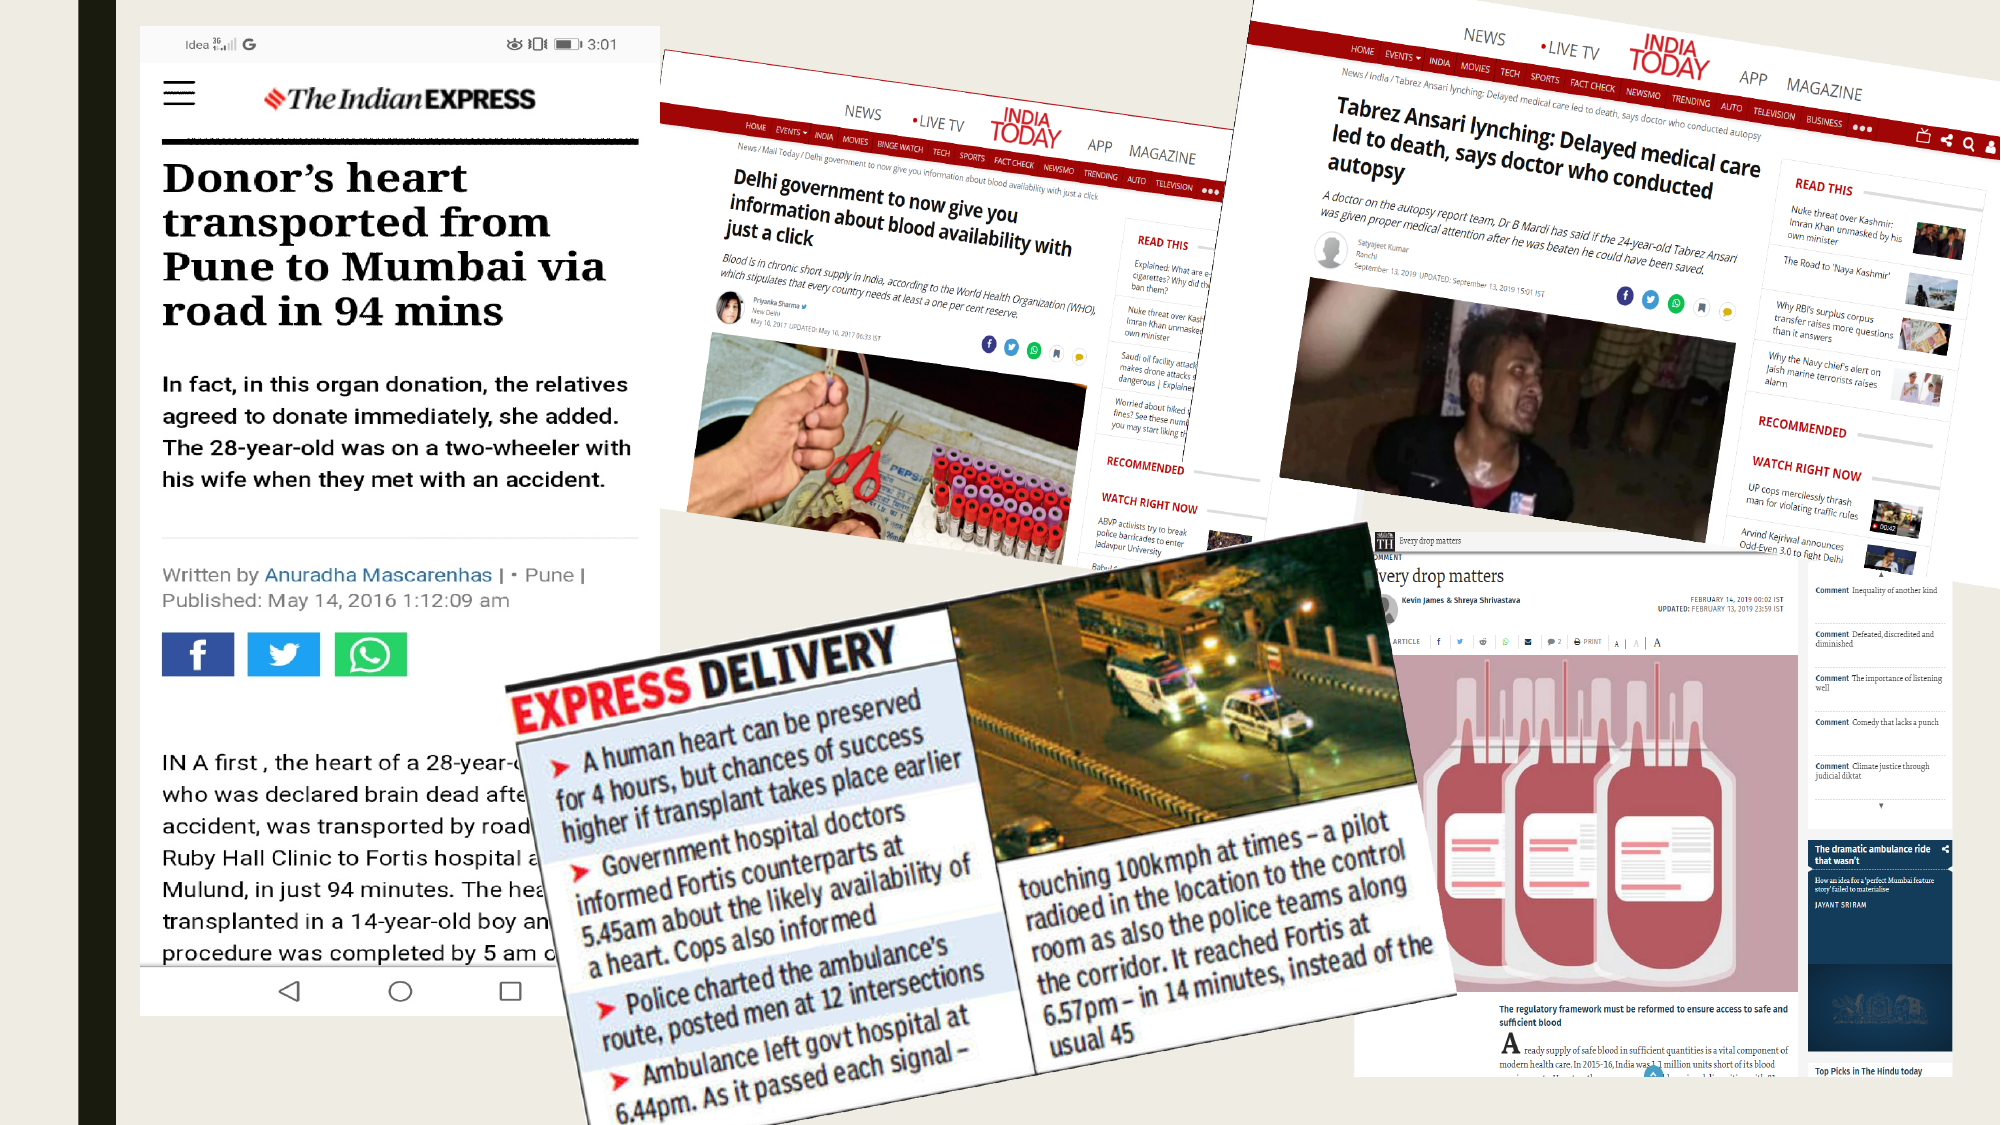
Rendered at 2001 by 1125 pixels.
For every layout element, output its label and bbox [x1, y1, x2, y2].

picture [140, 0, 2000, 1125]
list [1353, 532, 1953, 1077]
